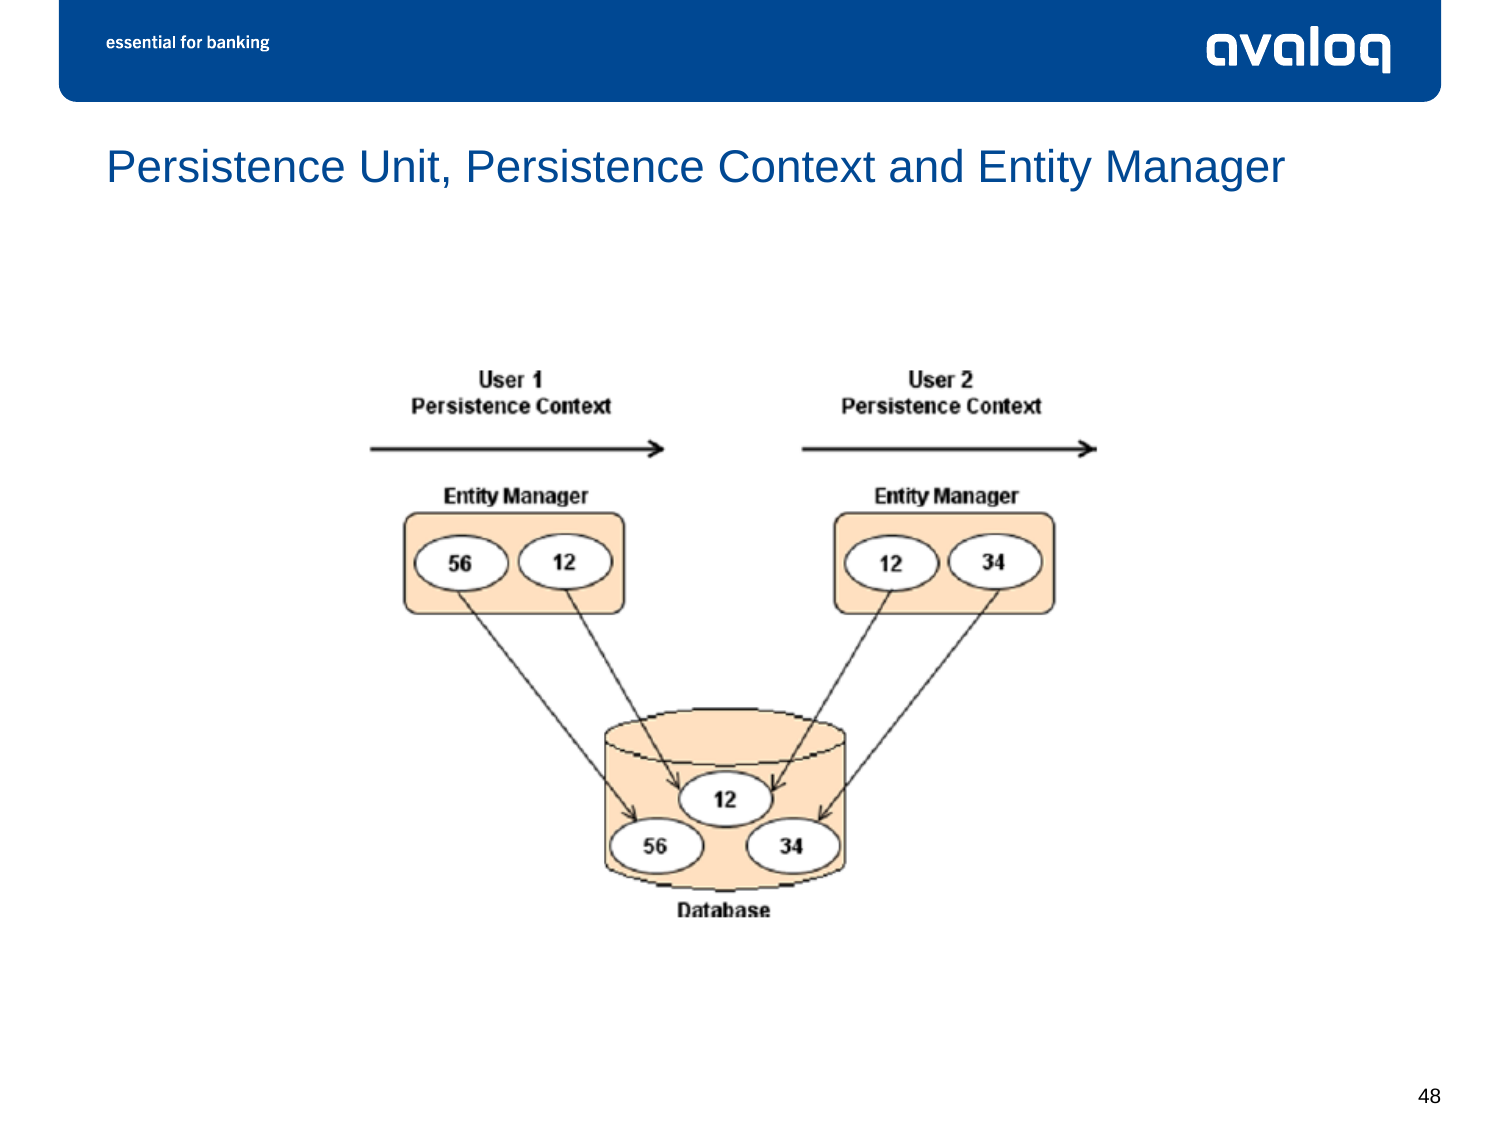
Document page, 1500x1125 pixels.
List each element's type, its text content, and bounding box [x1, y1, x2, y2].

title Persistence Unit, Persistence Context and Entity Manager [105, 142, 1394, 215]
picture [345, 355, 1155, 941]
slide_number 48 [1200, 1082, 1442, 1112]
